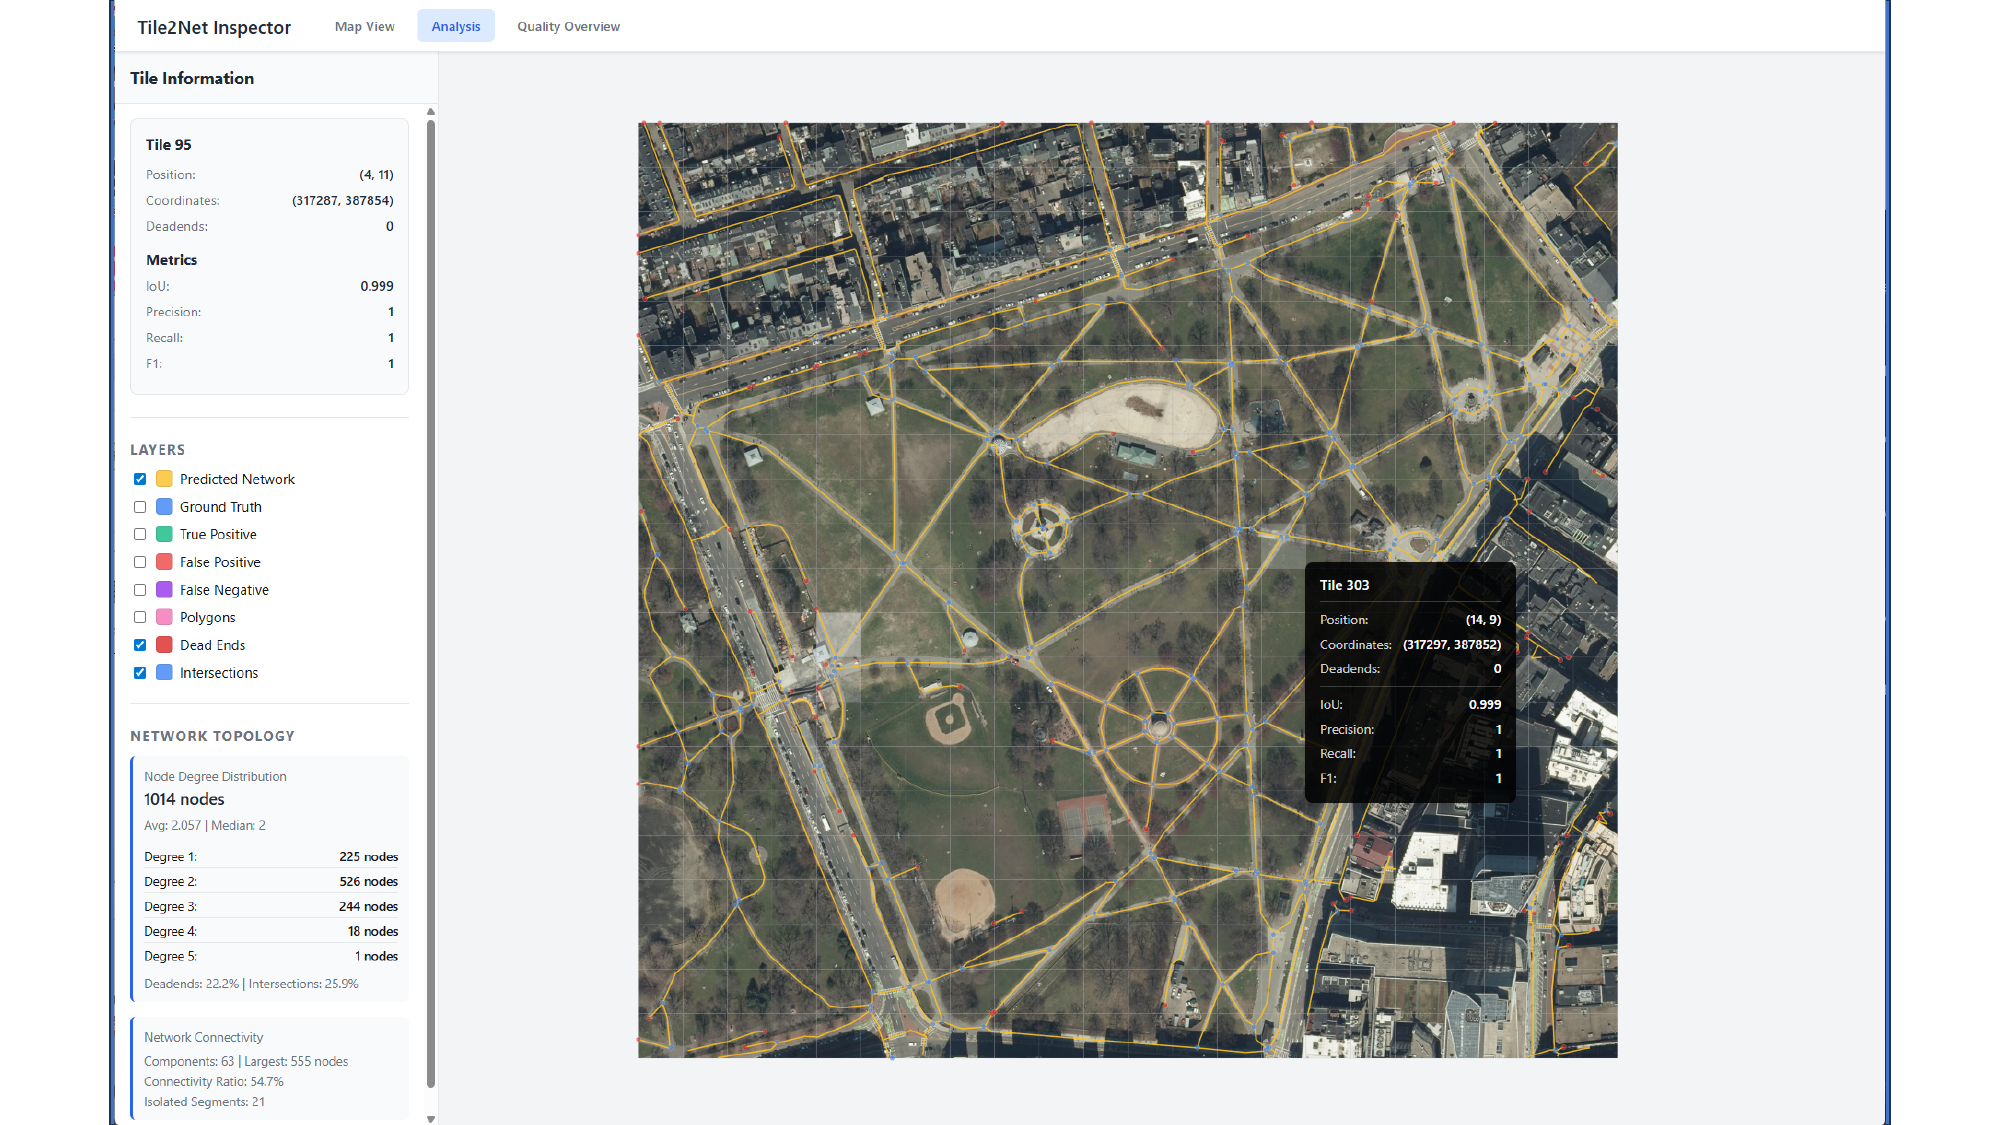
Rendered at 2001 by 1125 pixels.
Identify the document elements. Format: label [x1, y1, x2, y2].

text_box [109, 0, 114, 1125]
text_box [1886, 0, 1891, 1125]
picture [114, 0, 1886, 1125]
